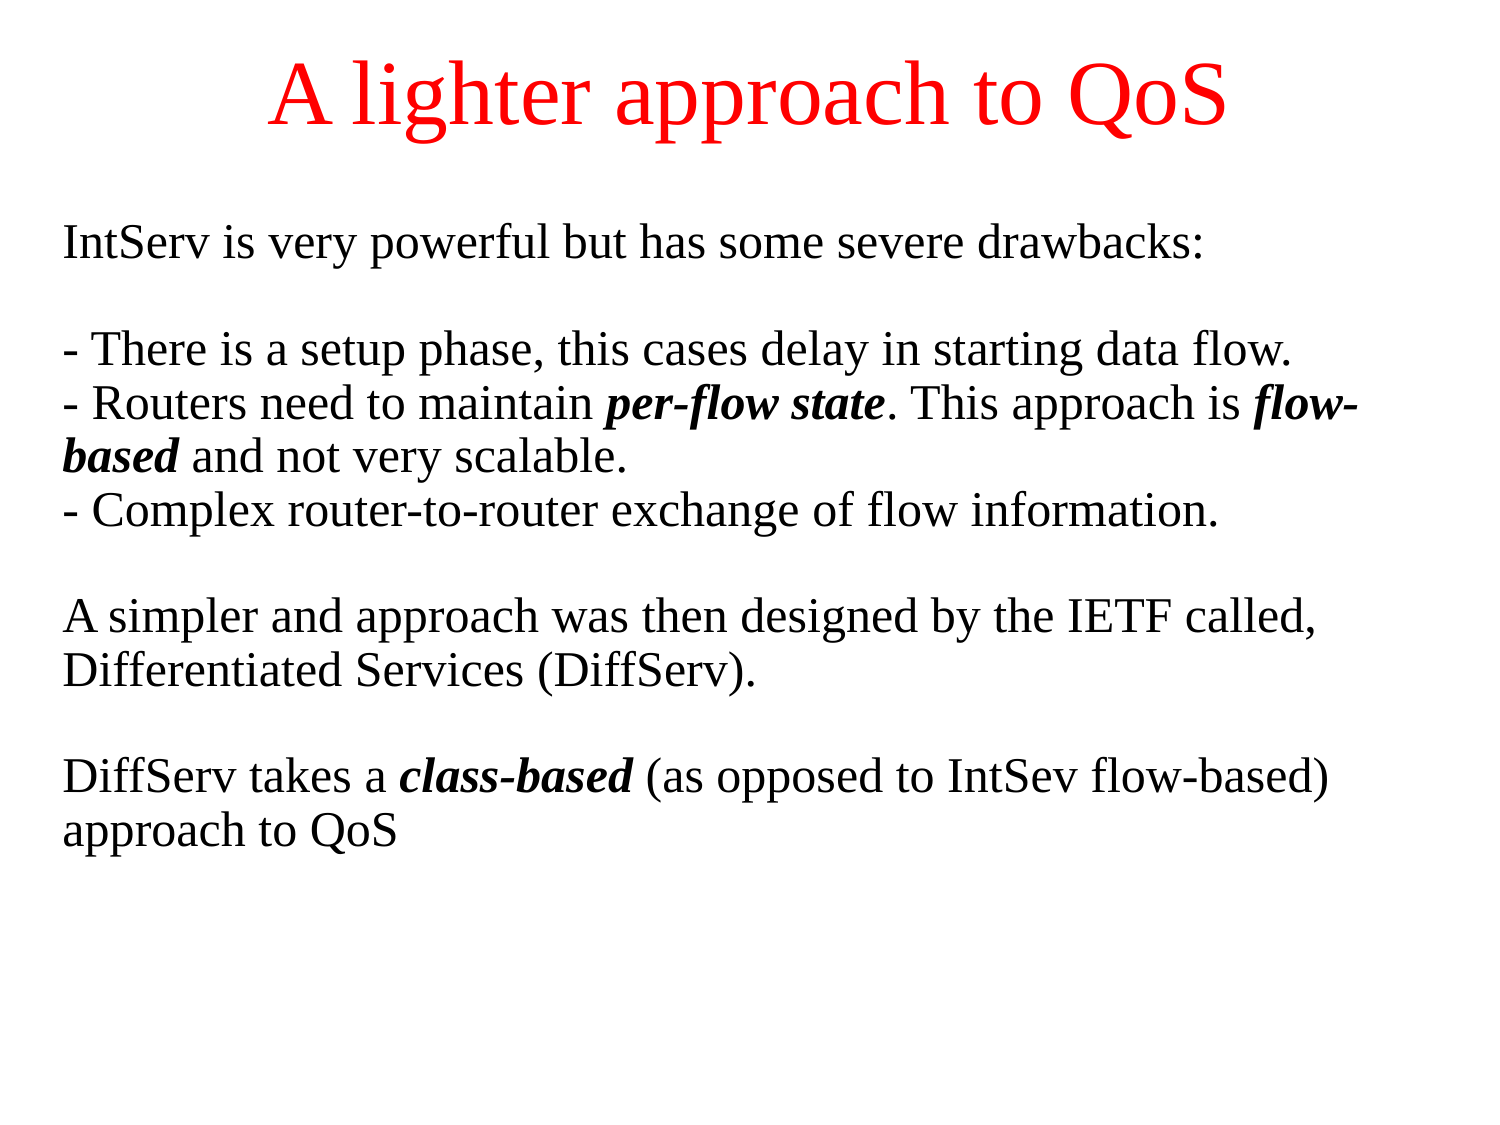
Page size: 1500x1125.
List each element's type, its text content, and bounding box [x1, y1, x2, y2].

title A lighter approach to QoS [0, 0, 1500, 188]
text_box IntServ is very powerful but has some severe drawbacks: - There is a setup phase, this cases delay in starting data flow. - Routers need to maintain per-flow state. This approach is flow-based and not very scalable. - Complex router-to-router exchange of flow information. A simpler and approach was then designed by the IETF called, Differentiated Services (DiffServ). DiffServ takes a class-based (as opposed to IntSev flow-based) approach to QoS [62, 214, 1474, 857]
